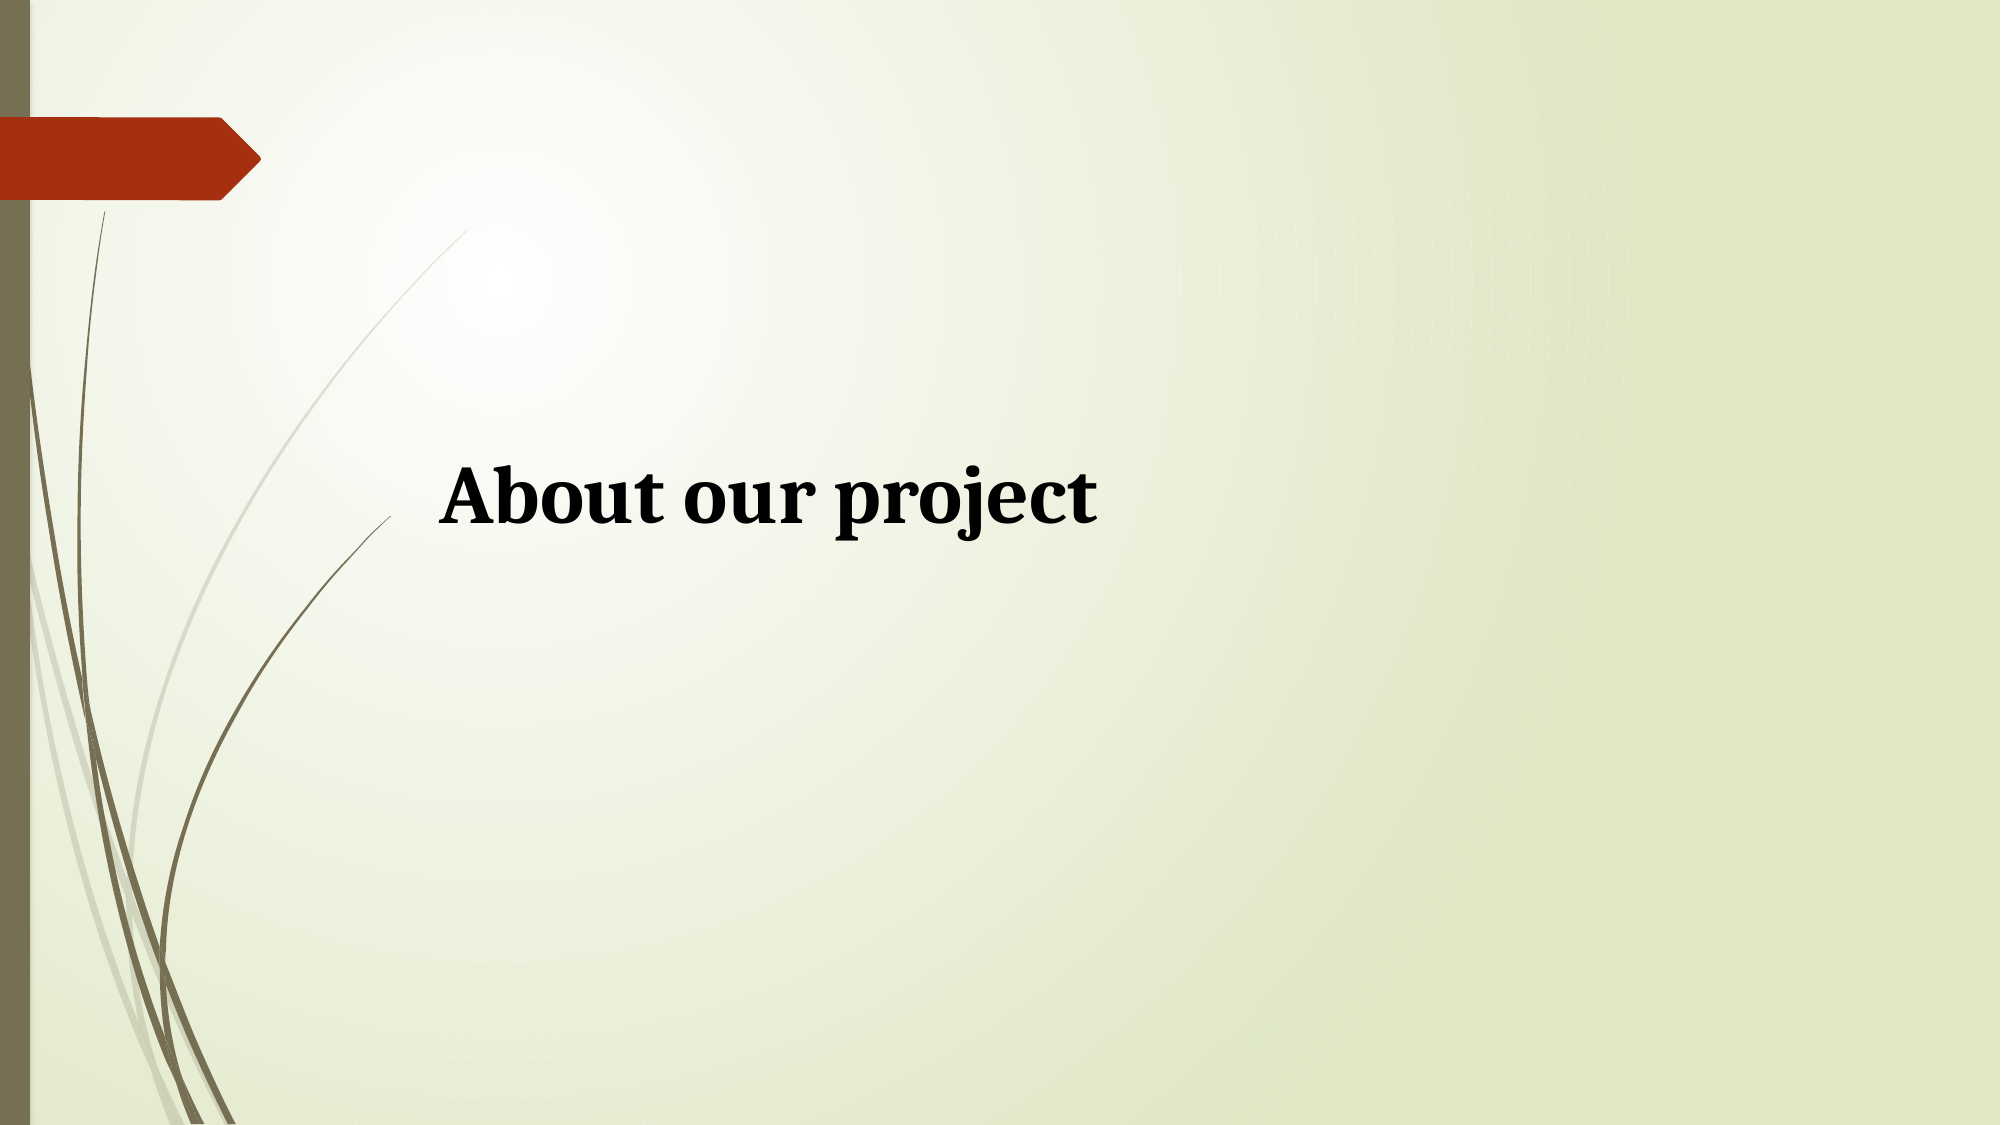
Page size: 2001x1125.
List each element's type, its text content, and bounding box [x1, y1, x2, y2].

list About our project [424, 240, 1887, 1114]
